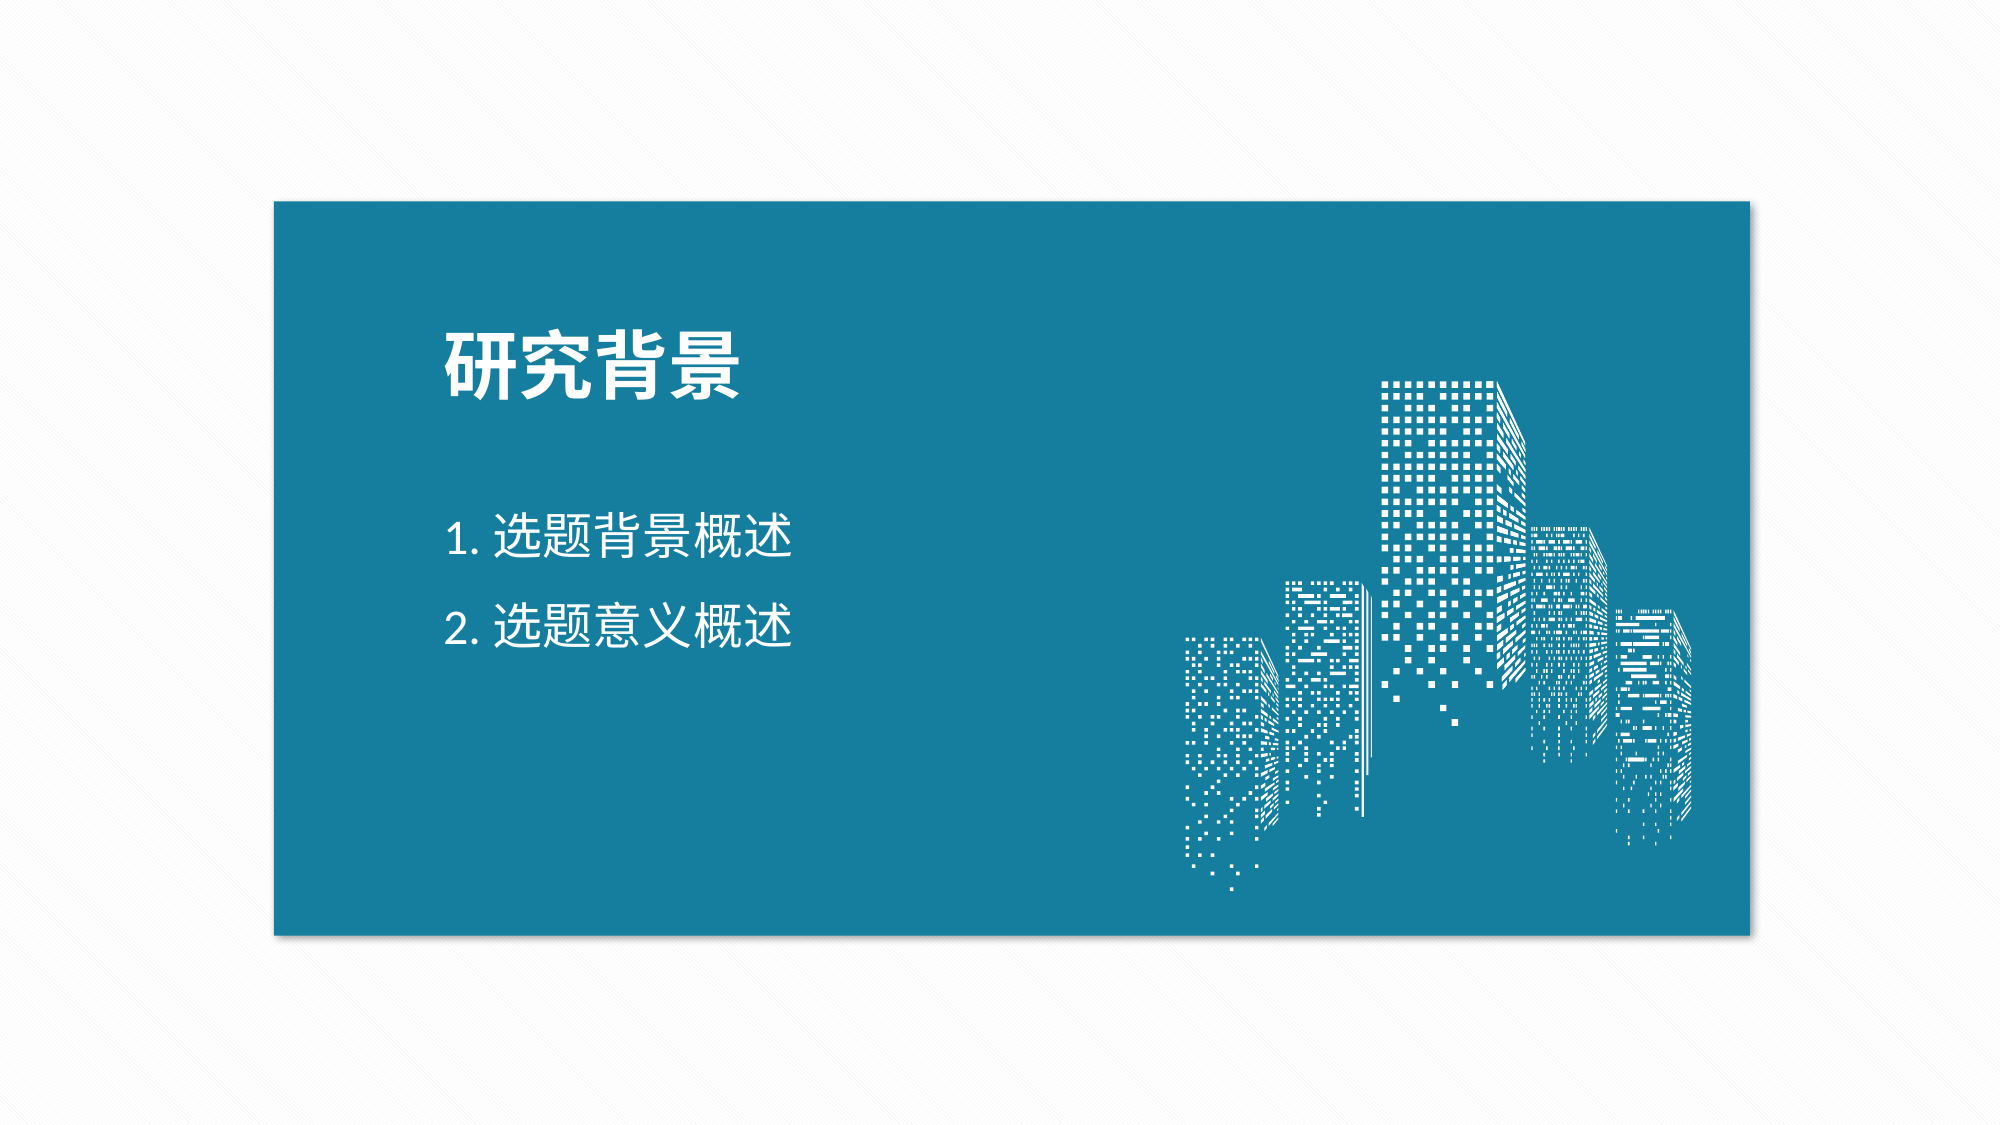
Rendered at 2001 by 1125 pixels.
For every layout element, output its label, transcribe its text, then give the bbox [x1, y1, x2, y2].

text_box 1.选题背景概述 2.选题意义概述 [428, 466, 912, 662]
text_box 研究背景 [428, 310, 826, 416]
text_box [1185, 381, 1692, 892]
text_box [273, 200, 1751, 937]
